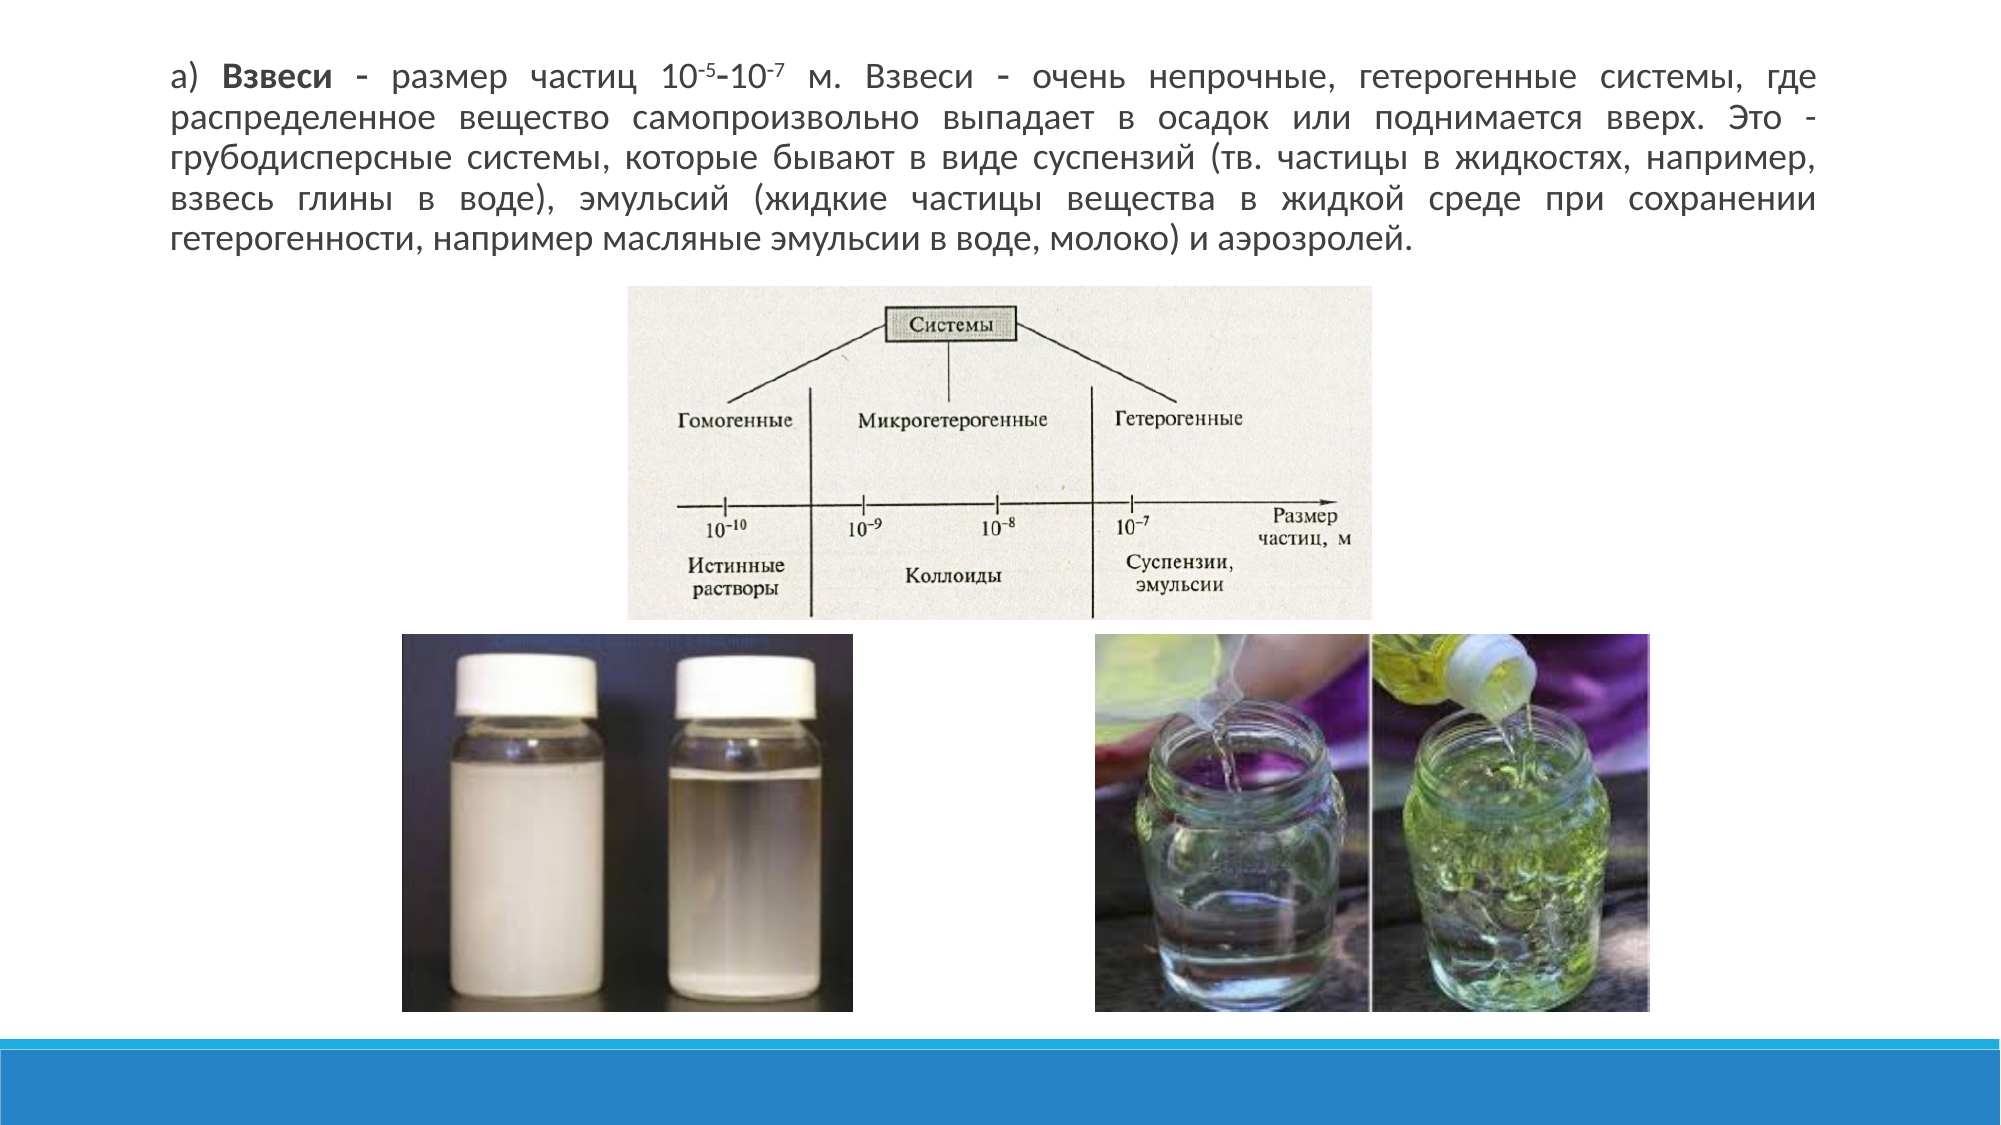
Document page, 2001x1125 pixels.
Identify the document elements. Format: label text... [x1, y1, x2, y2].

picture [401, 634, 854, 1013]
text_box а) Взвеси  размер частиц 105107 м. Взвеси  очень непрочные, гетерогенные системы, где распределенное вещество самопроизвольно выпадает в осадок или поднимается вверх. Это - грубодисперсные системы, которые бывают в виде суспензий (тв. частицы в жидкостях, например, взвесь глины в воде), эмульсий (жидкие частицы вещества в жидкой среде при сохранении гетерогенности, например масляные эмульсии в воде, молоко) и аэрозролей. [140, 49, 1833, 1027]
picture [1094, 634, 1650, 1013]
picture [627, 285, 1373, 621]
